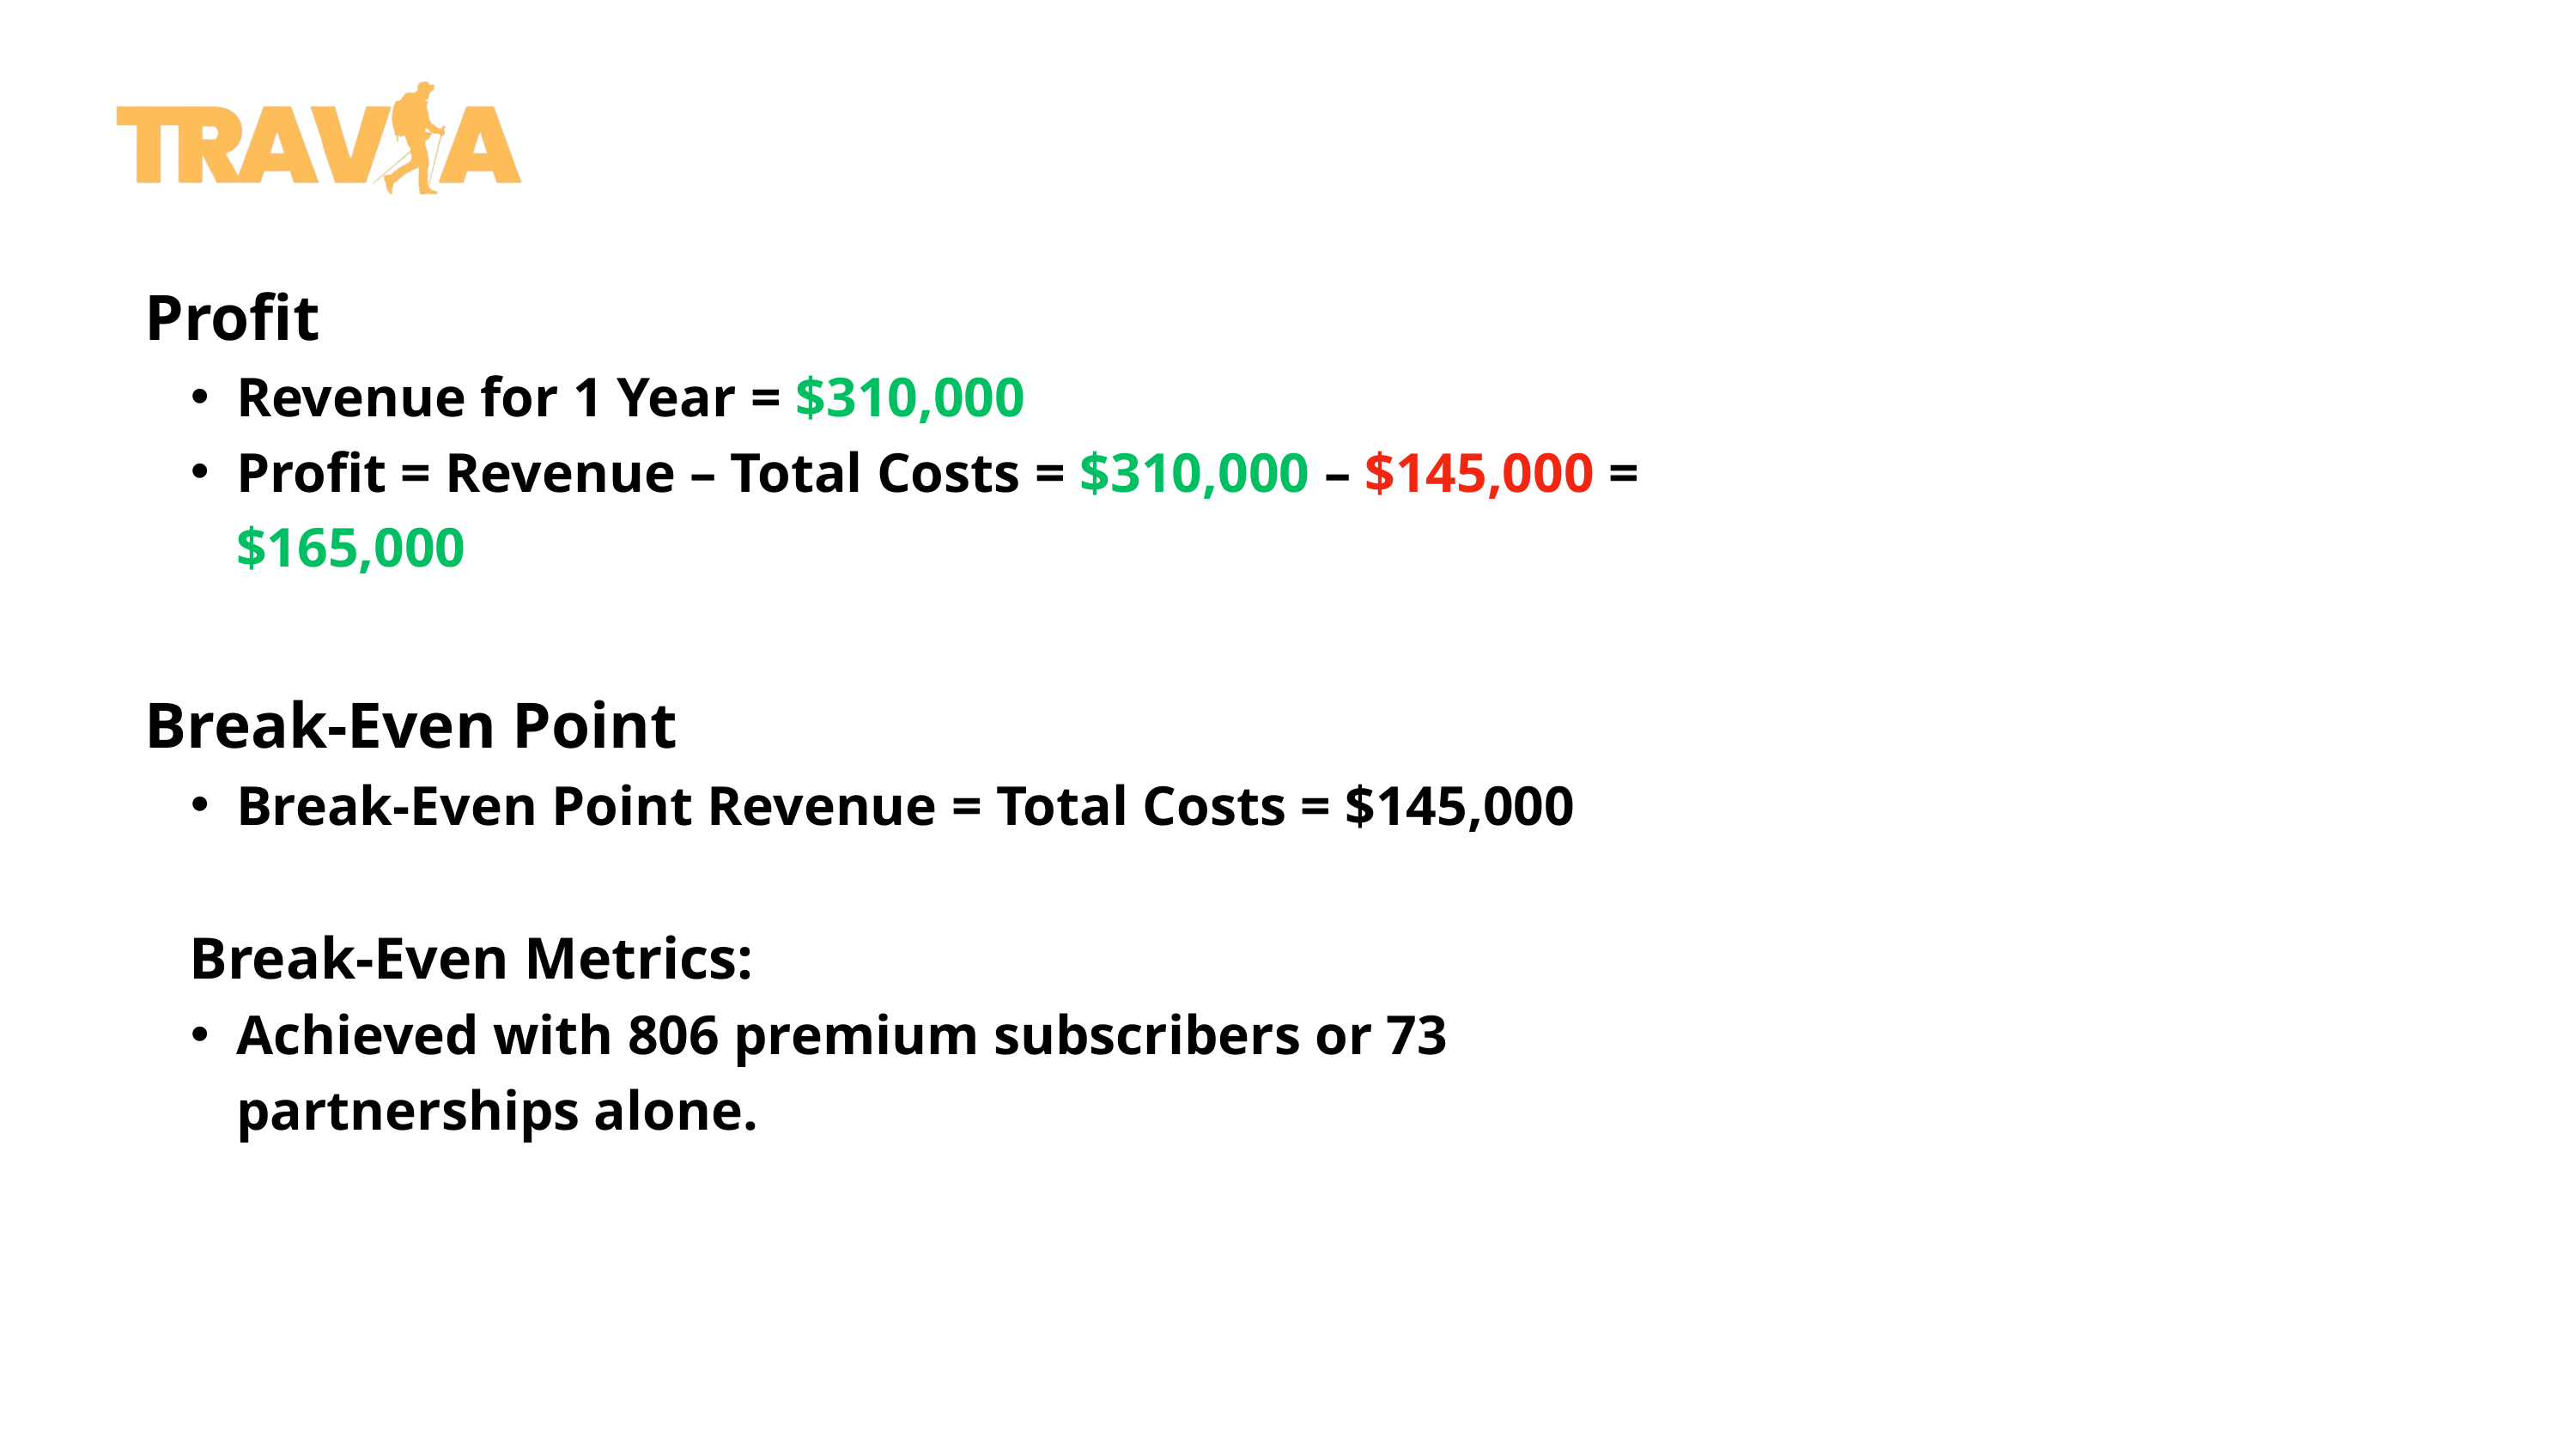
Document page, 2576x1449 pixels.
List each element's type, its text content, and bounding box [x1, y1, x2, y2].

text_box [110, 61, 536, 228]
text_box Profit Revenue for 1 Year = $310,000 Profit = Revenue – Total Costs = $310,000 – $145,000 = $165,000 [144, 264, 1693, 638]
text_box Break-Even Point Break-Even Point Revenue = Total Costs = $145,000 Break-Even Metrics: Achieved with 806 premium subscribers or 73 partnerships alone. [144, 673, 1693, 1201]
